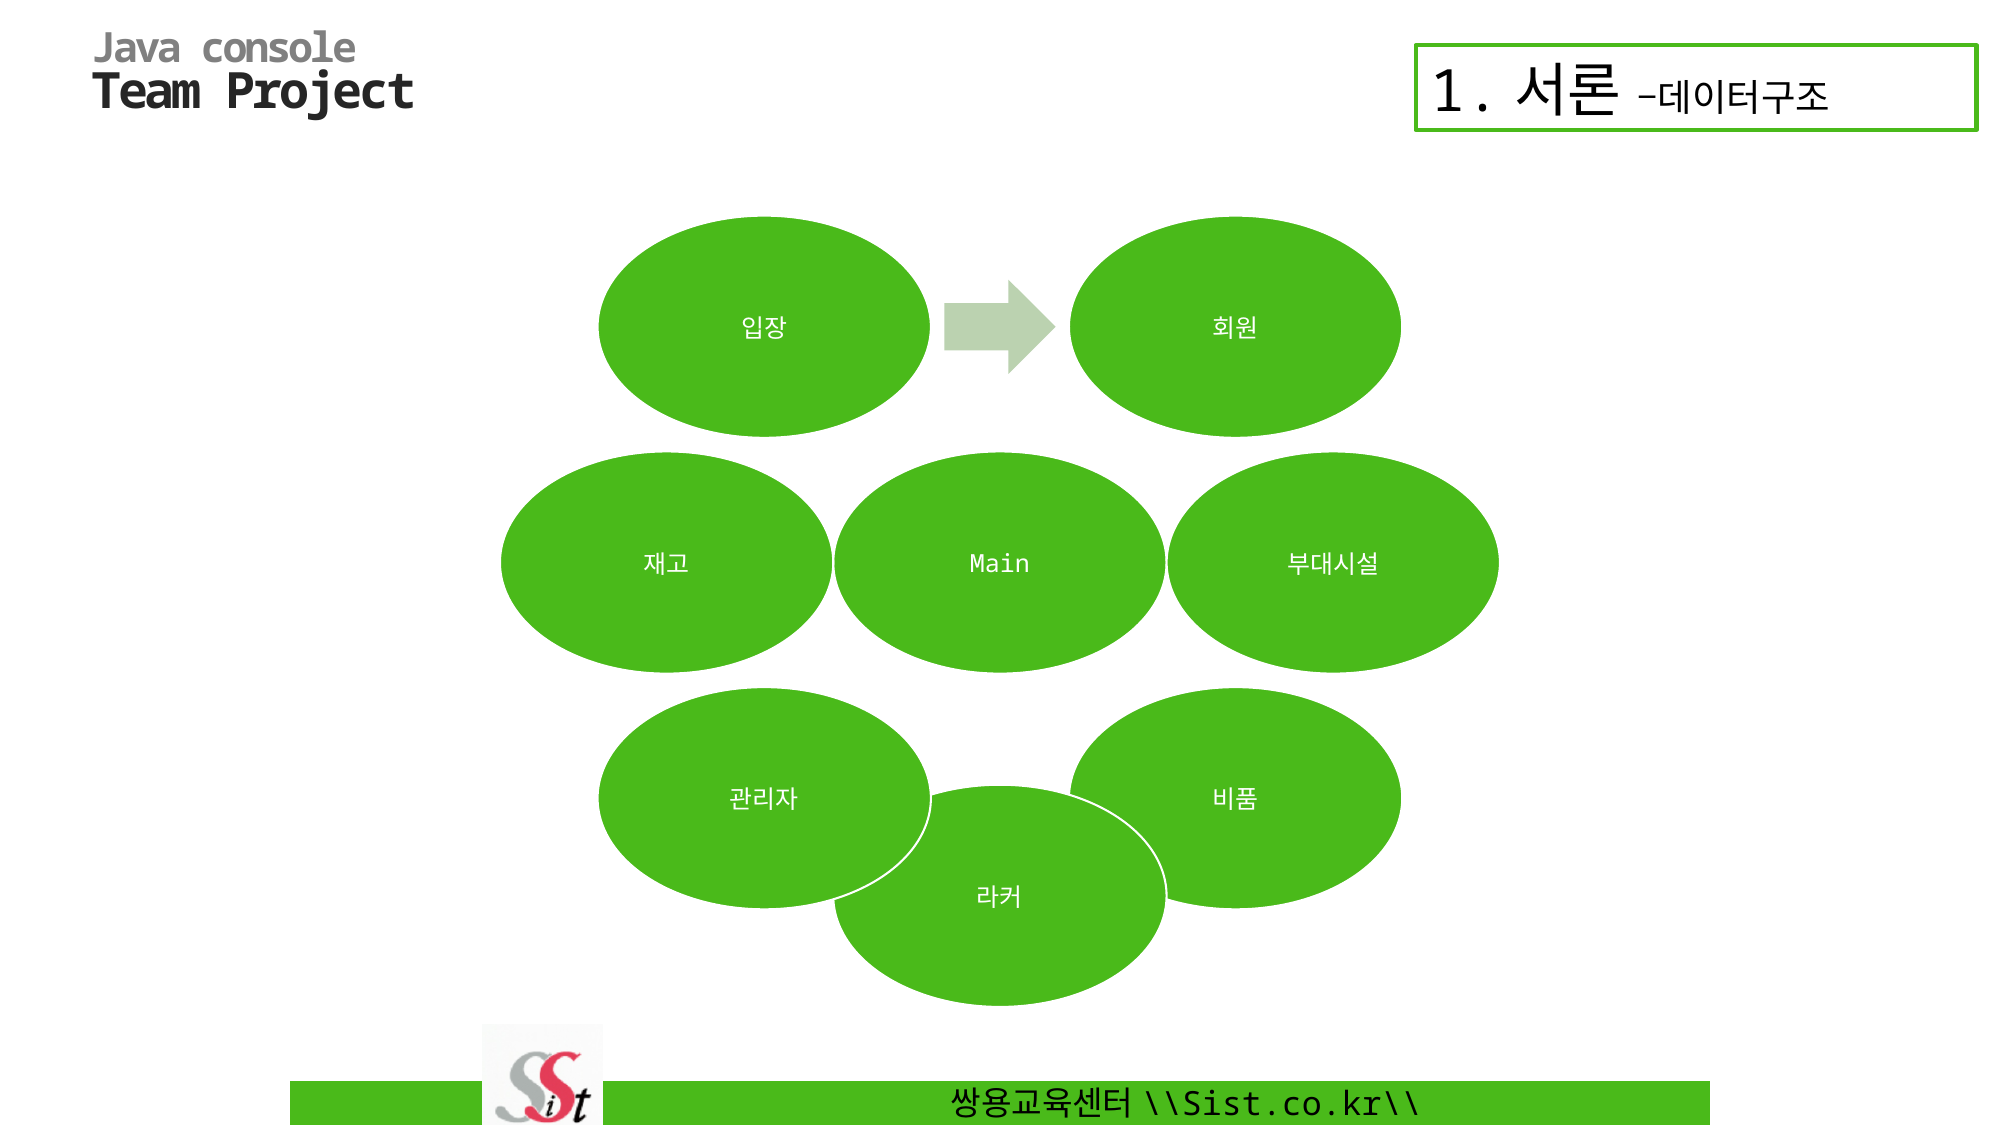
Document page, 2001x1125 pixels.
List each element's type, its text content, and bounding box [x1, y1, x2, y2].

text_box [333, 117, 1667, 1007]
text_box 1.서론 –데이터구조 [1415, 45, 1977, 130]
picture [482, 1024, 603, 1125]
